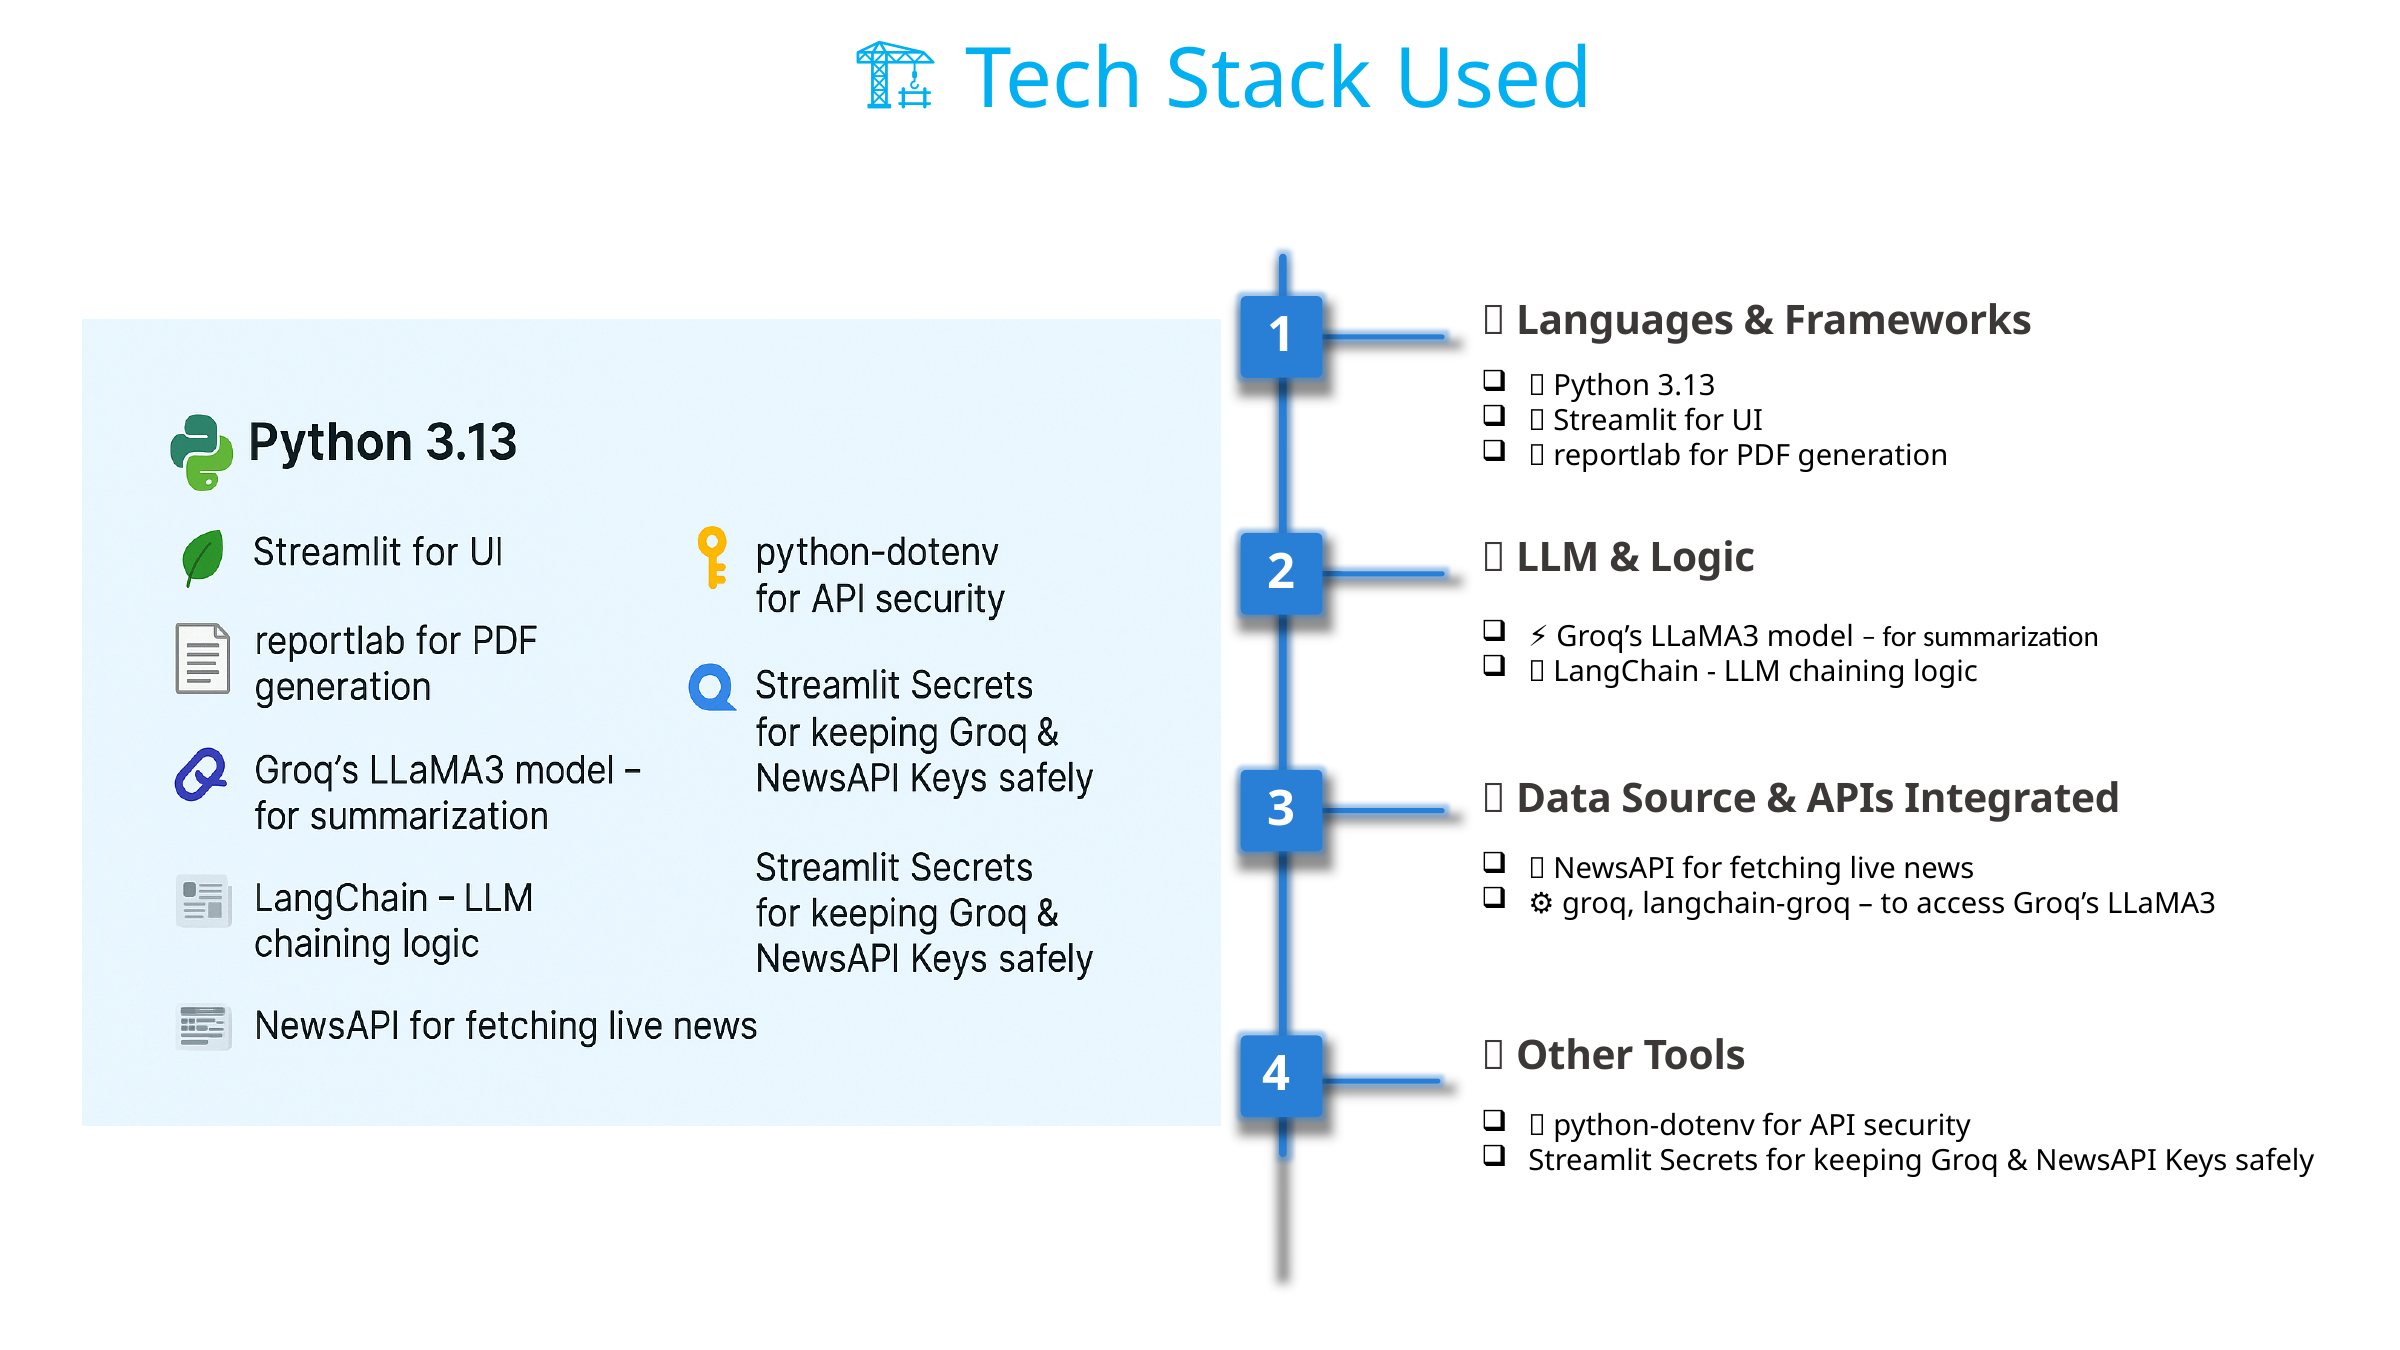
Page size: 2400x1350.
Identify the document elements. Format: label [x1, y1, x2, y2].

text_box [82, 16, 2336, 1229]
